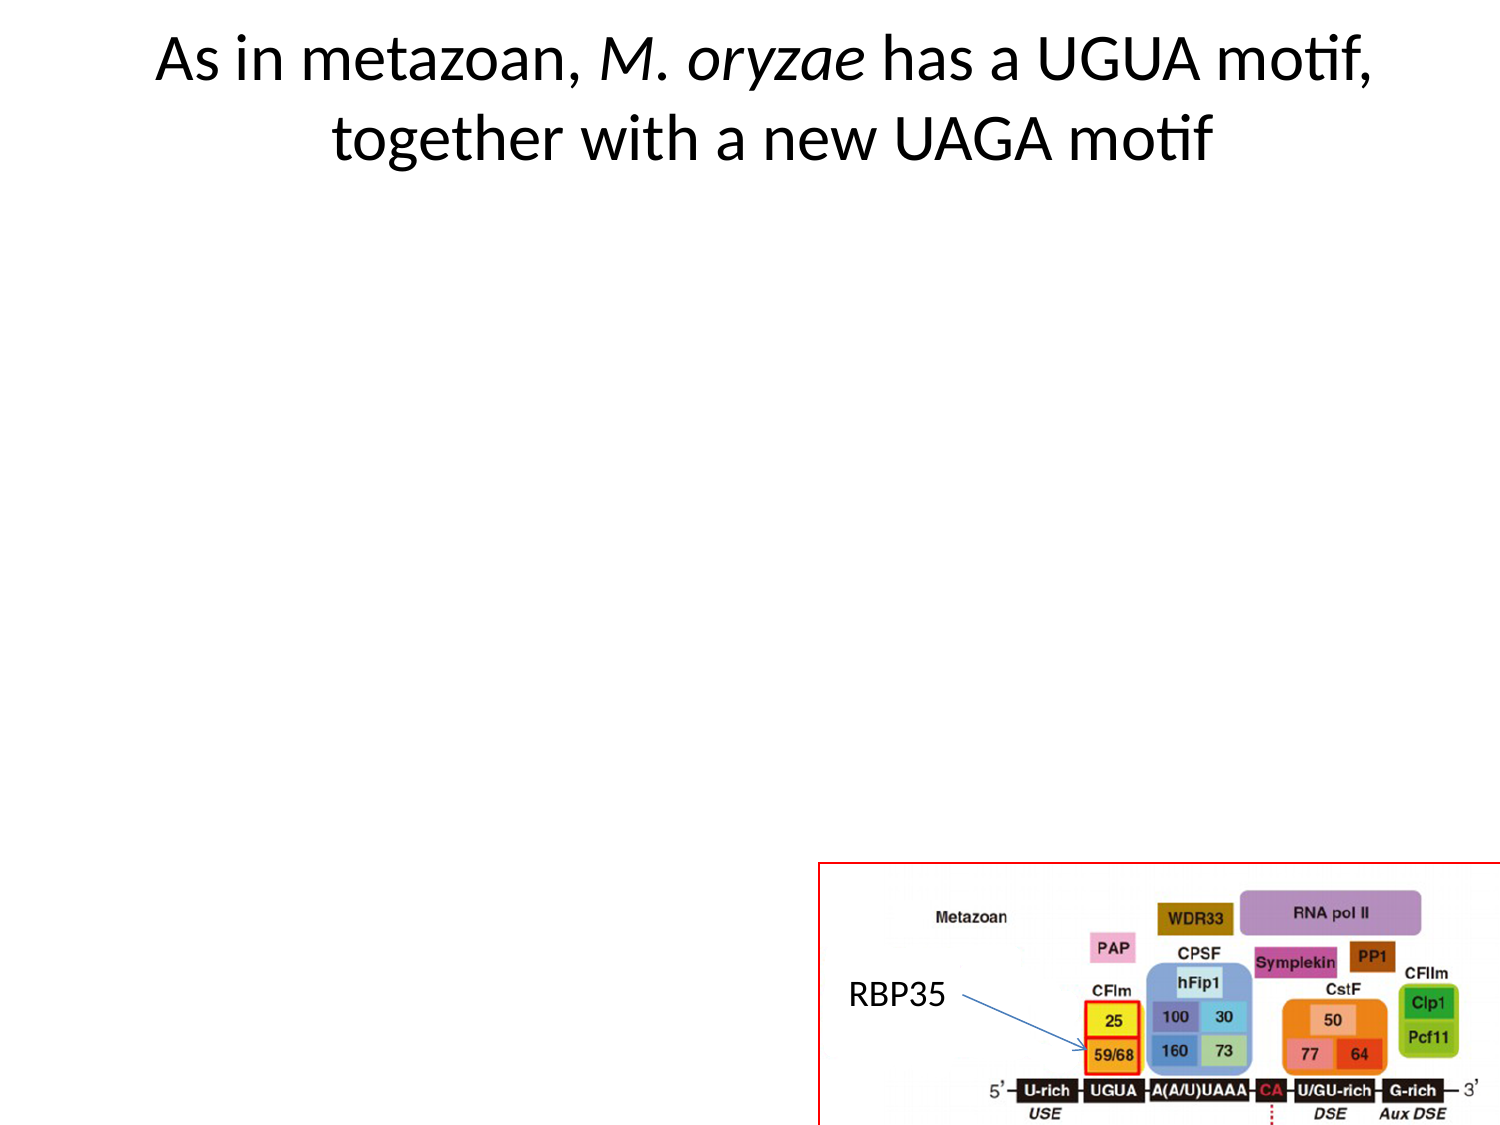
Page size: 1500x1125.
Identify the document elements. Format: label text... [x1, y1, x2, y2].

text_box As in metazoan, M. oryzae has a UGUA motif, together with a new UAGA motif [140, 6, 1405, 182]
picture [818, 862, 1500, 1125]
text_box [962, 994, 1088, 1051]
